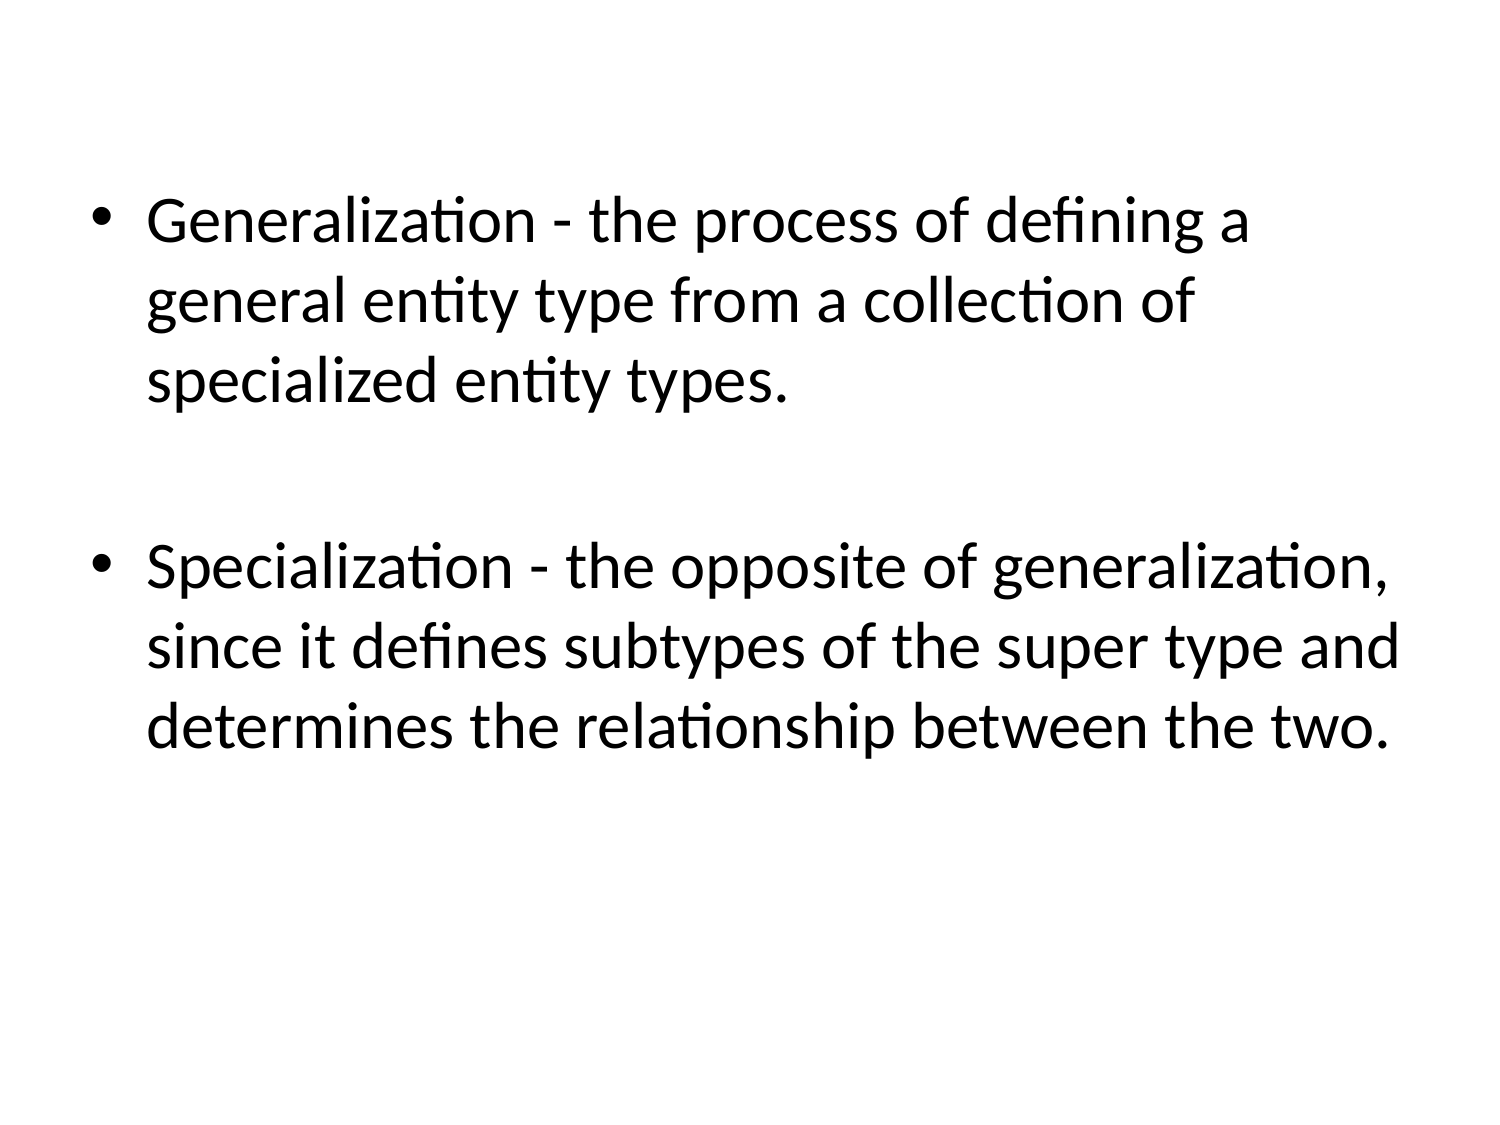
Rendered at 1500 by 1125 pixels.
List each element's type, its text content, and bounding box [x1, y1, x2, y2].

list Generalization - the process of defining a general entity type from a collection of specialized entity types. Specialization - the opposite of generalization, since it defines subtypes of the super type and determines the relationship between the two. [75, 75, 1425, 1005]
